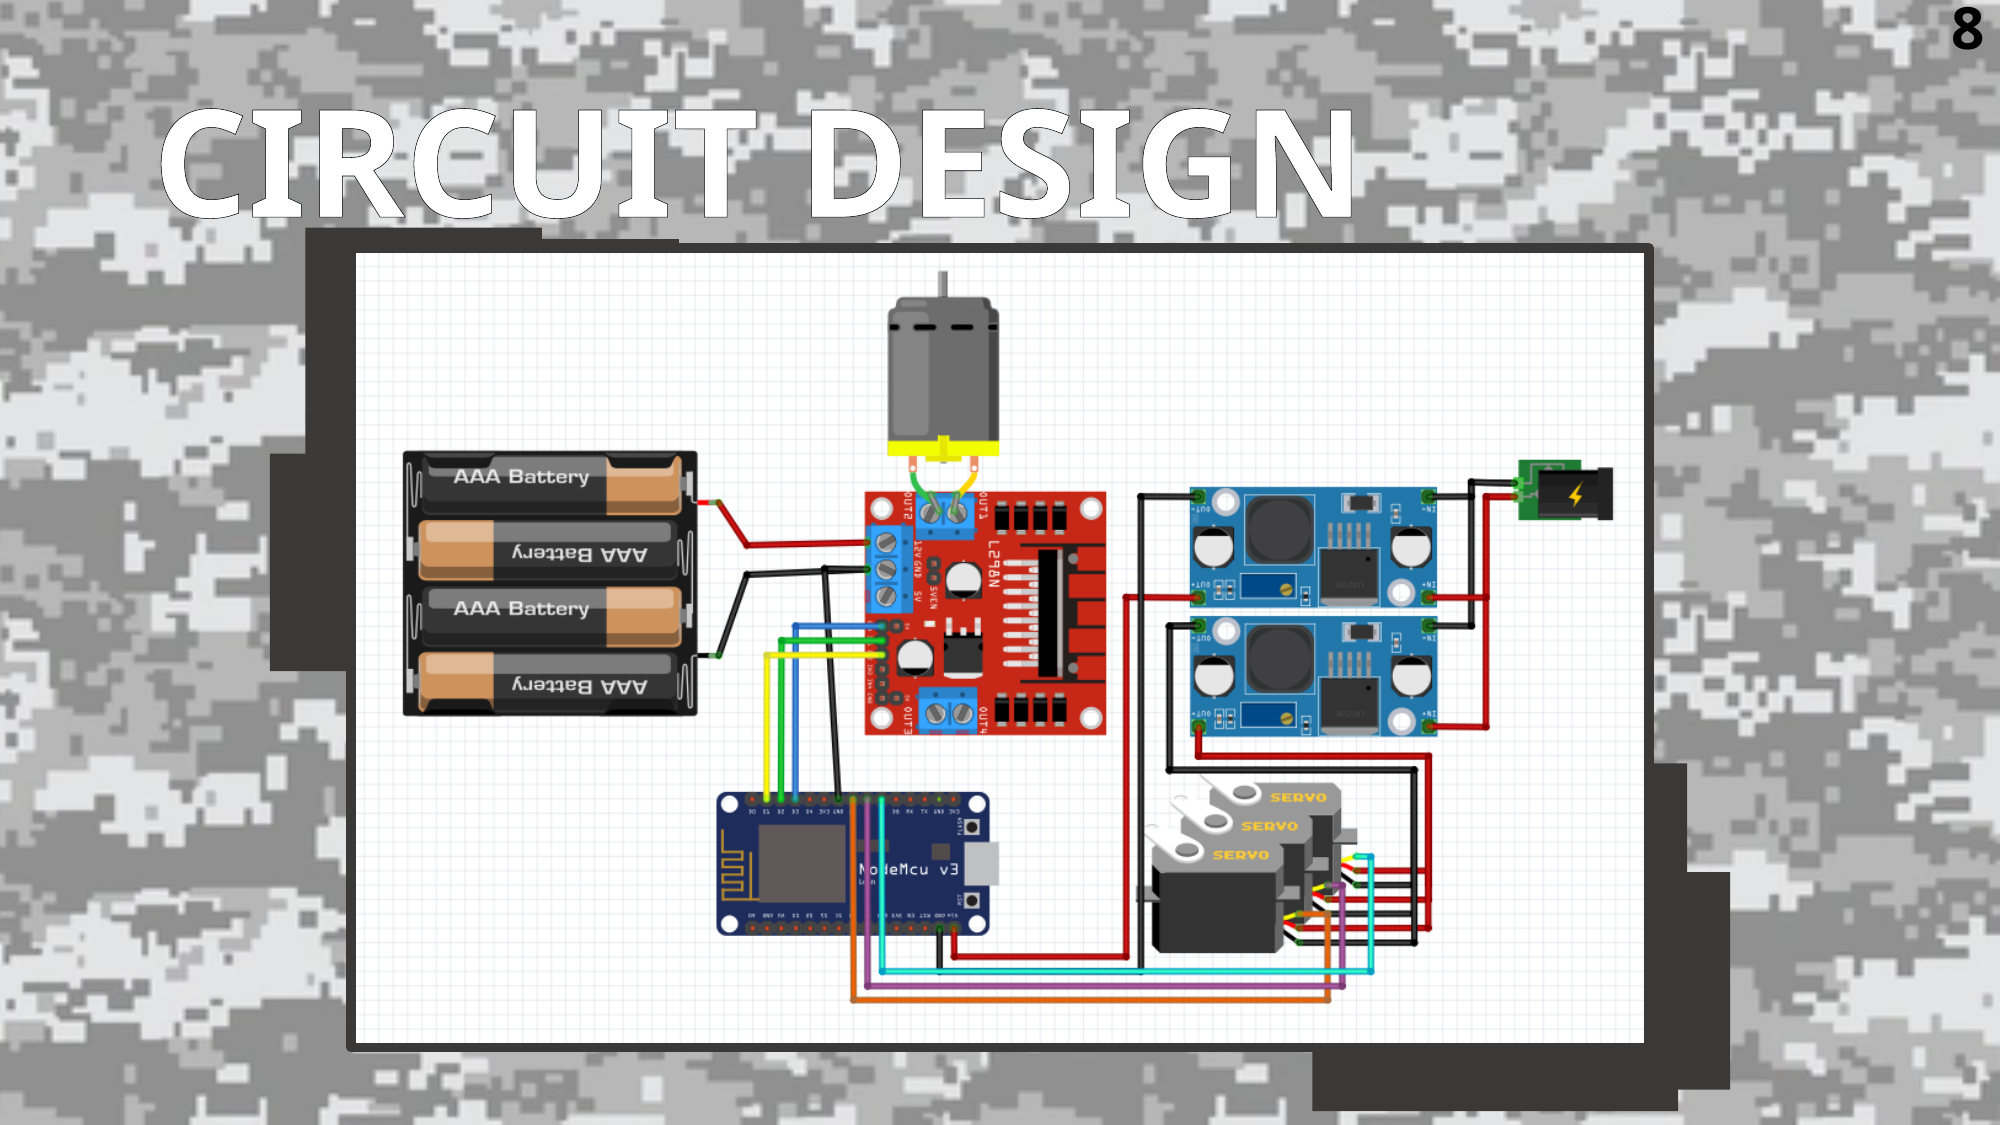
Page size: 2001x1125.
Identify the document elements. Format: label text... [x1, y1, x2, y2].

title CIRCUIT DESIGN [137, 59, 1863, 278]
picture [355, 252, 1645, 1043]
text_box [269, 227, 1731, 1112]
slide_number 8 [1885, 0, 2000, 61]
